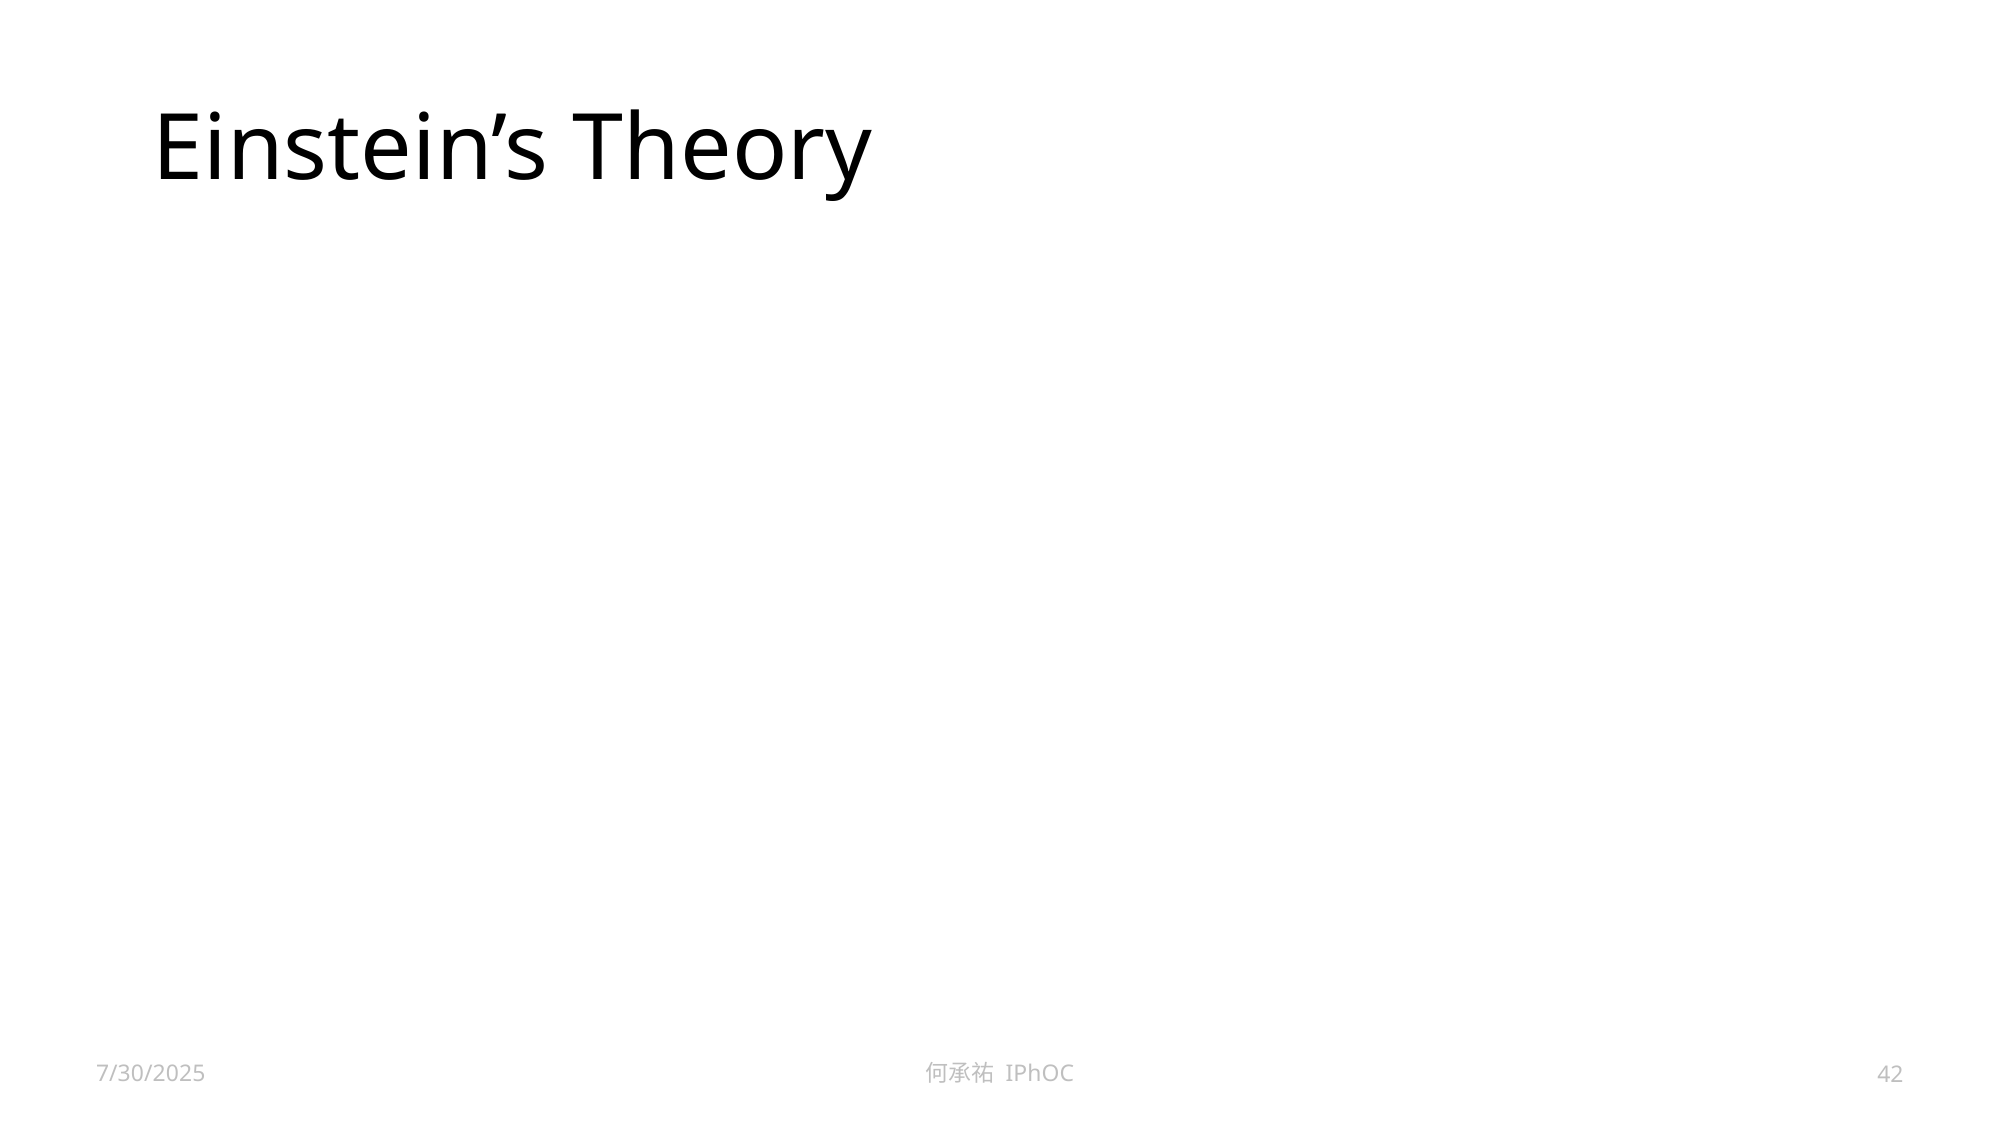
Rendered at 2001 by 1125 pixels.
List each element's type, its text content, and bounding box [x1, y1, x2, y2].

title Einstein’s Theory [137, 59, 1863, 241]
